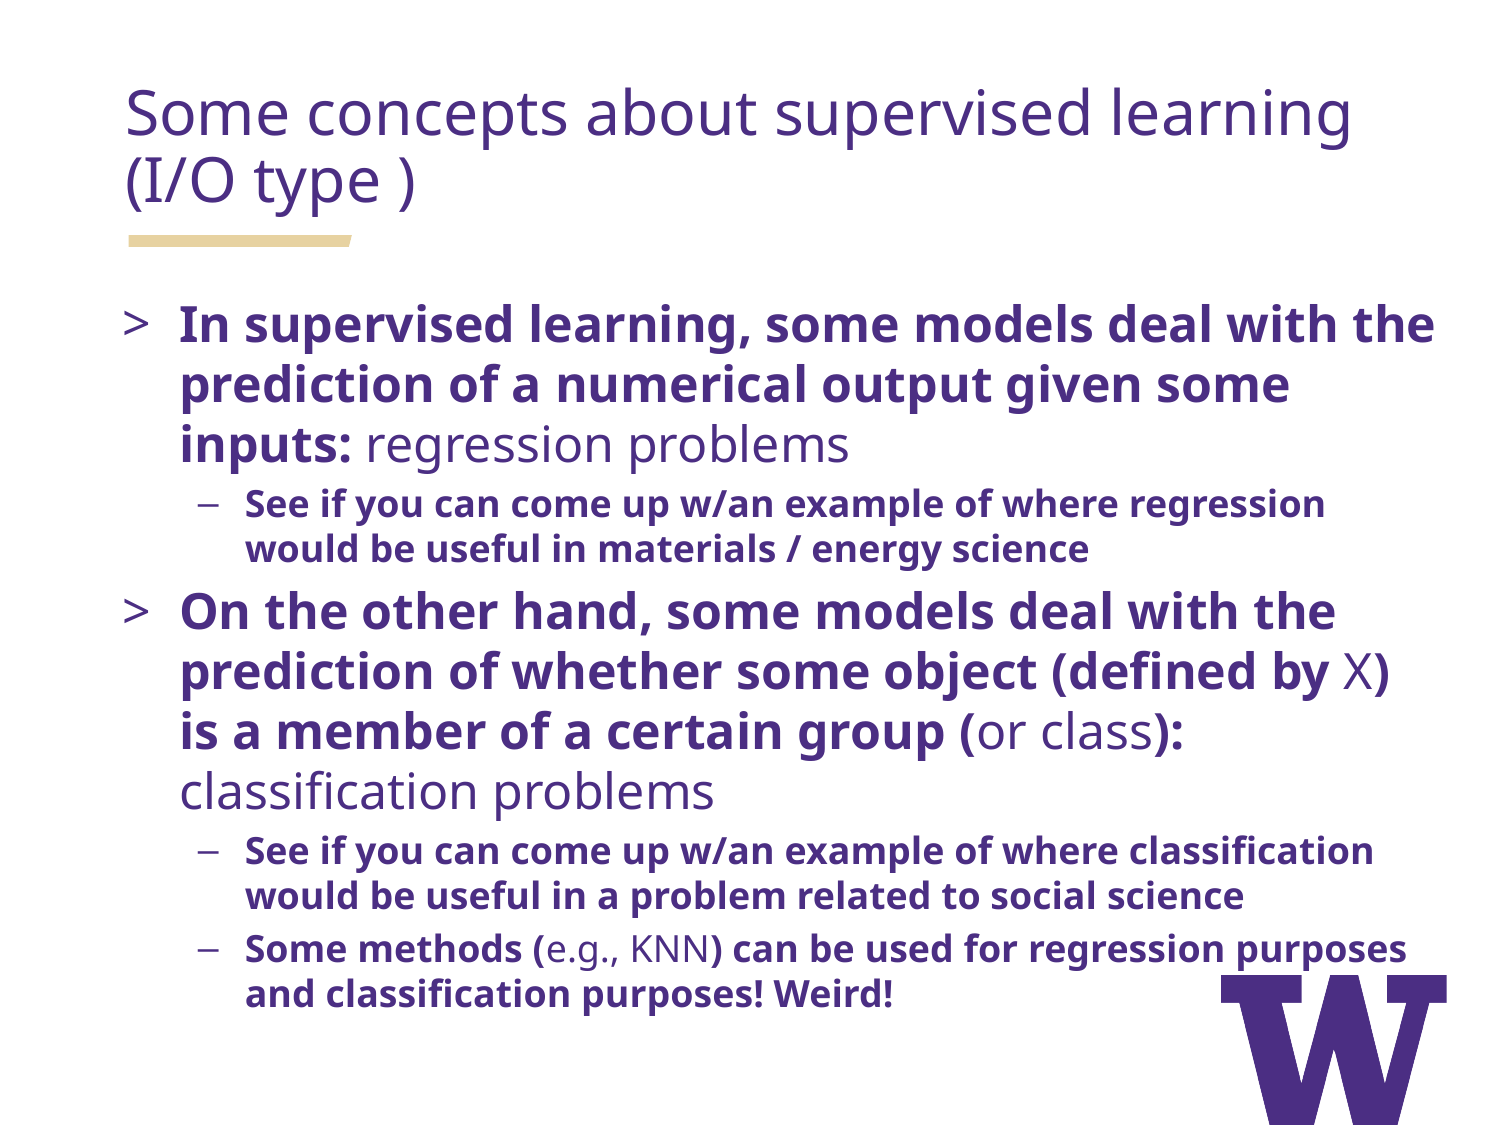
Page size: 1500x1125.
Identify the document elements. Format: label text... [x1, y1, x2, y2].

list Some concepts about supervised learning (I/O type ) [110, 60, 1453, 224]
picture [128, 235, 352, 247]
list In supervised learning, some models deal with the prediction of a numerical output given some inputs: regression problems See if you can come up w/an example of where regression would be useful in materials / energy science On the other hand, some models deal with the prediction of whether some object (defined by X) is a member of a certain group (or class): classification problems See if you can come up w/an example of where classification would be useful in a problem related to social science Some methods (e.g., KNN) can be used for regression purposes and classification purposes! Weird! [108, 284, 1453, 1092]
picture [1221, 1092, 1447, 1125]
